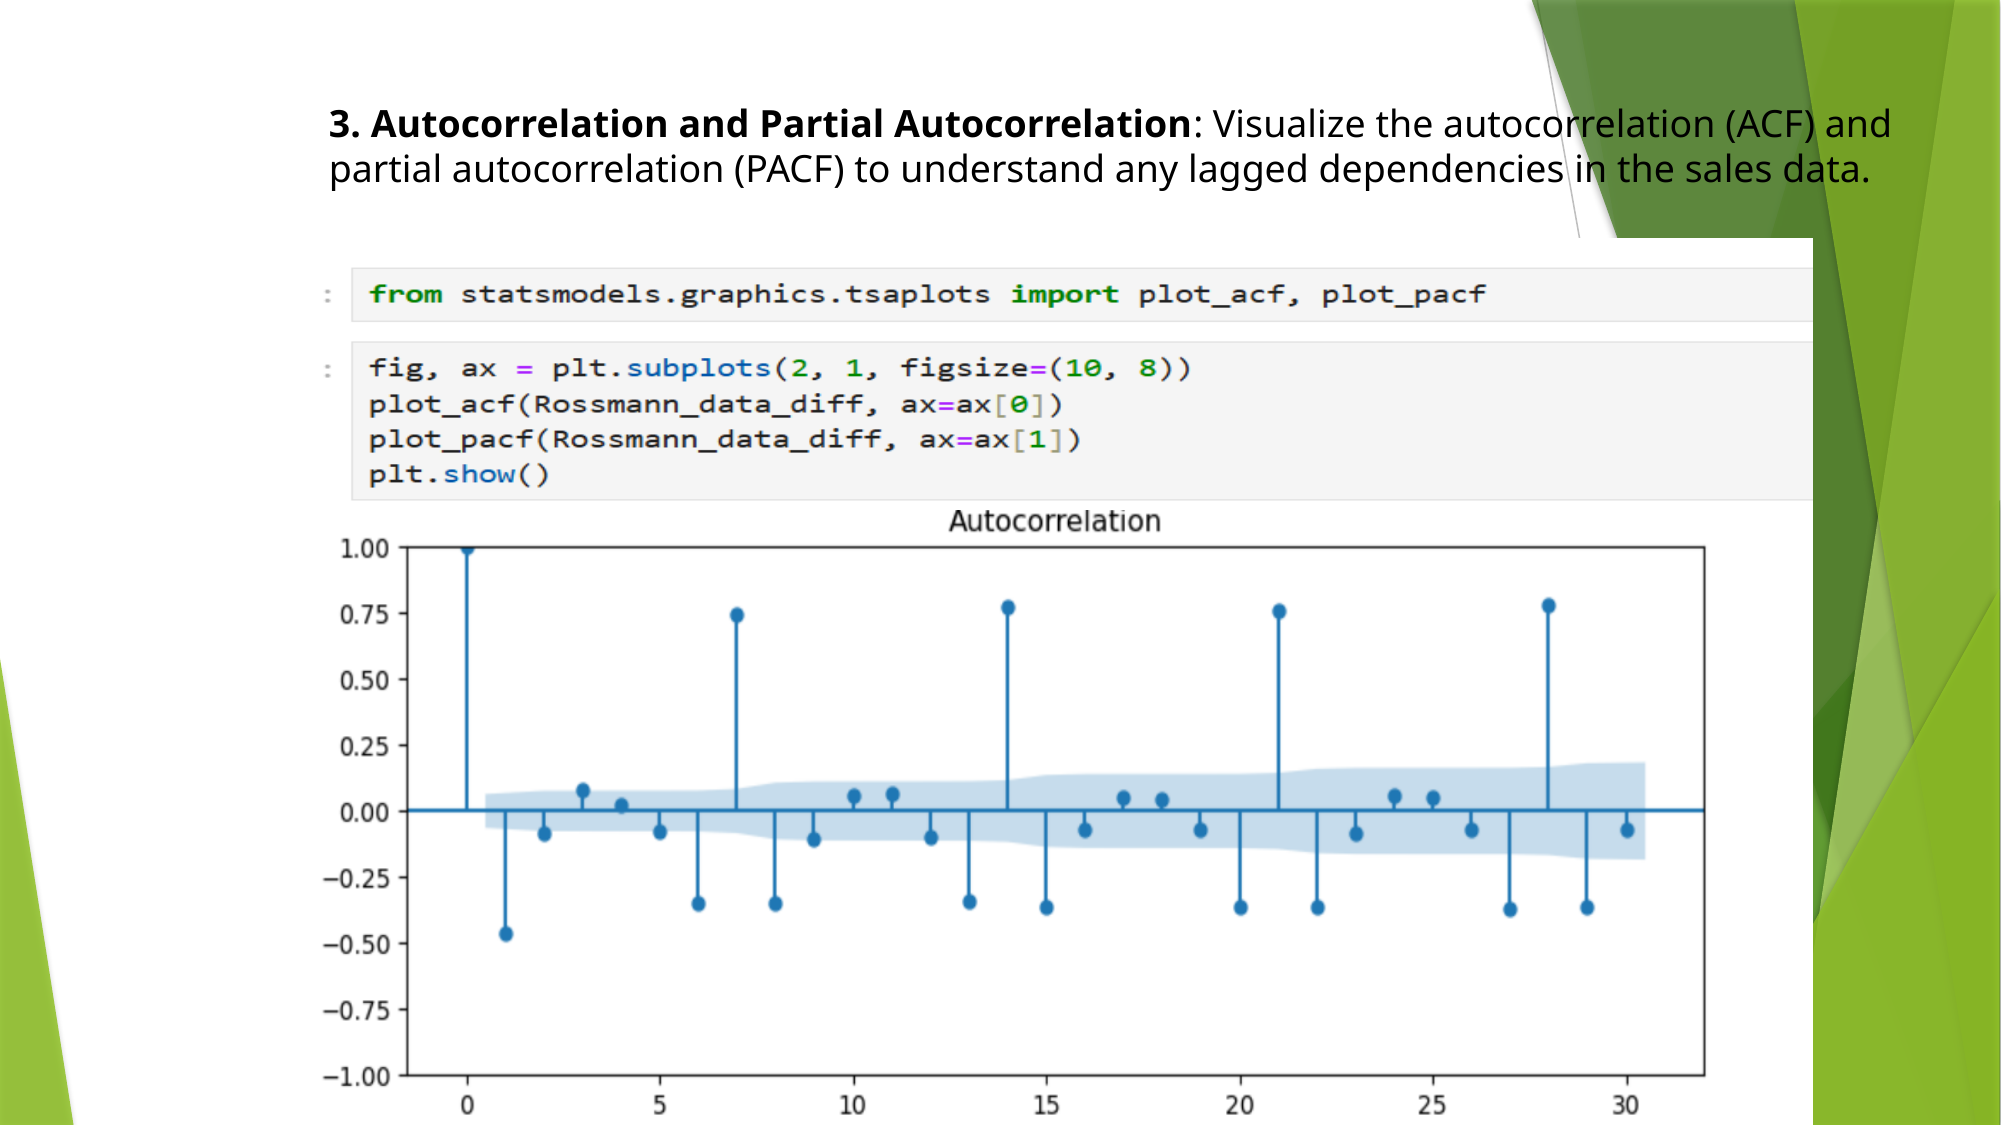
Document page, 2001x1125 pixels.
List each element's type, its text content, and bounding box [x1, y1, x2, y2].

text_box 3. Autocorrelation and Partial Autocorrelation: Visualize the autocorrelation (ACF) and partial autocorrelation (PACF) to understand any lagged dependencies in the sales data. [314, 92, 1956, 198]
picture [313, 238, 1813, 1125]
